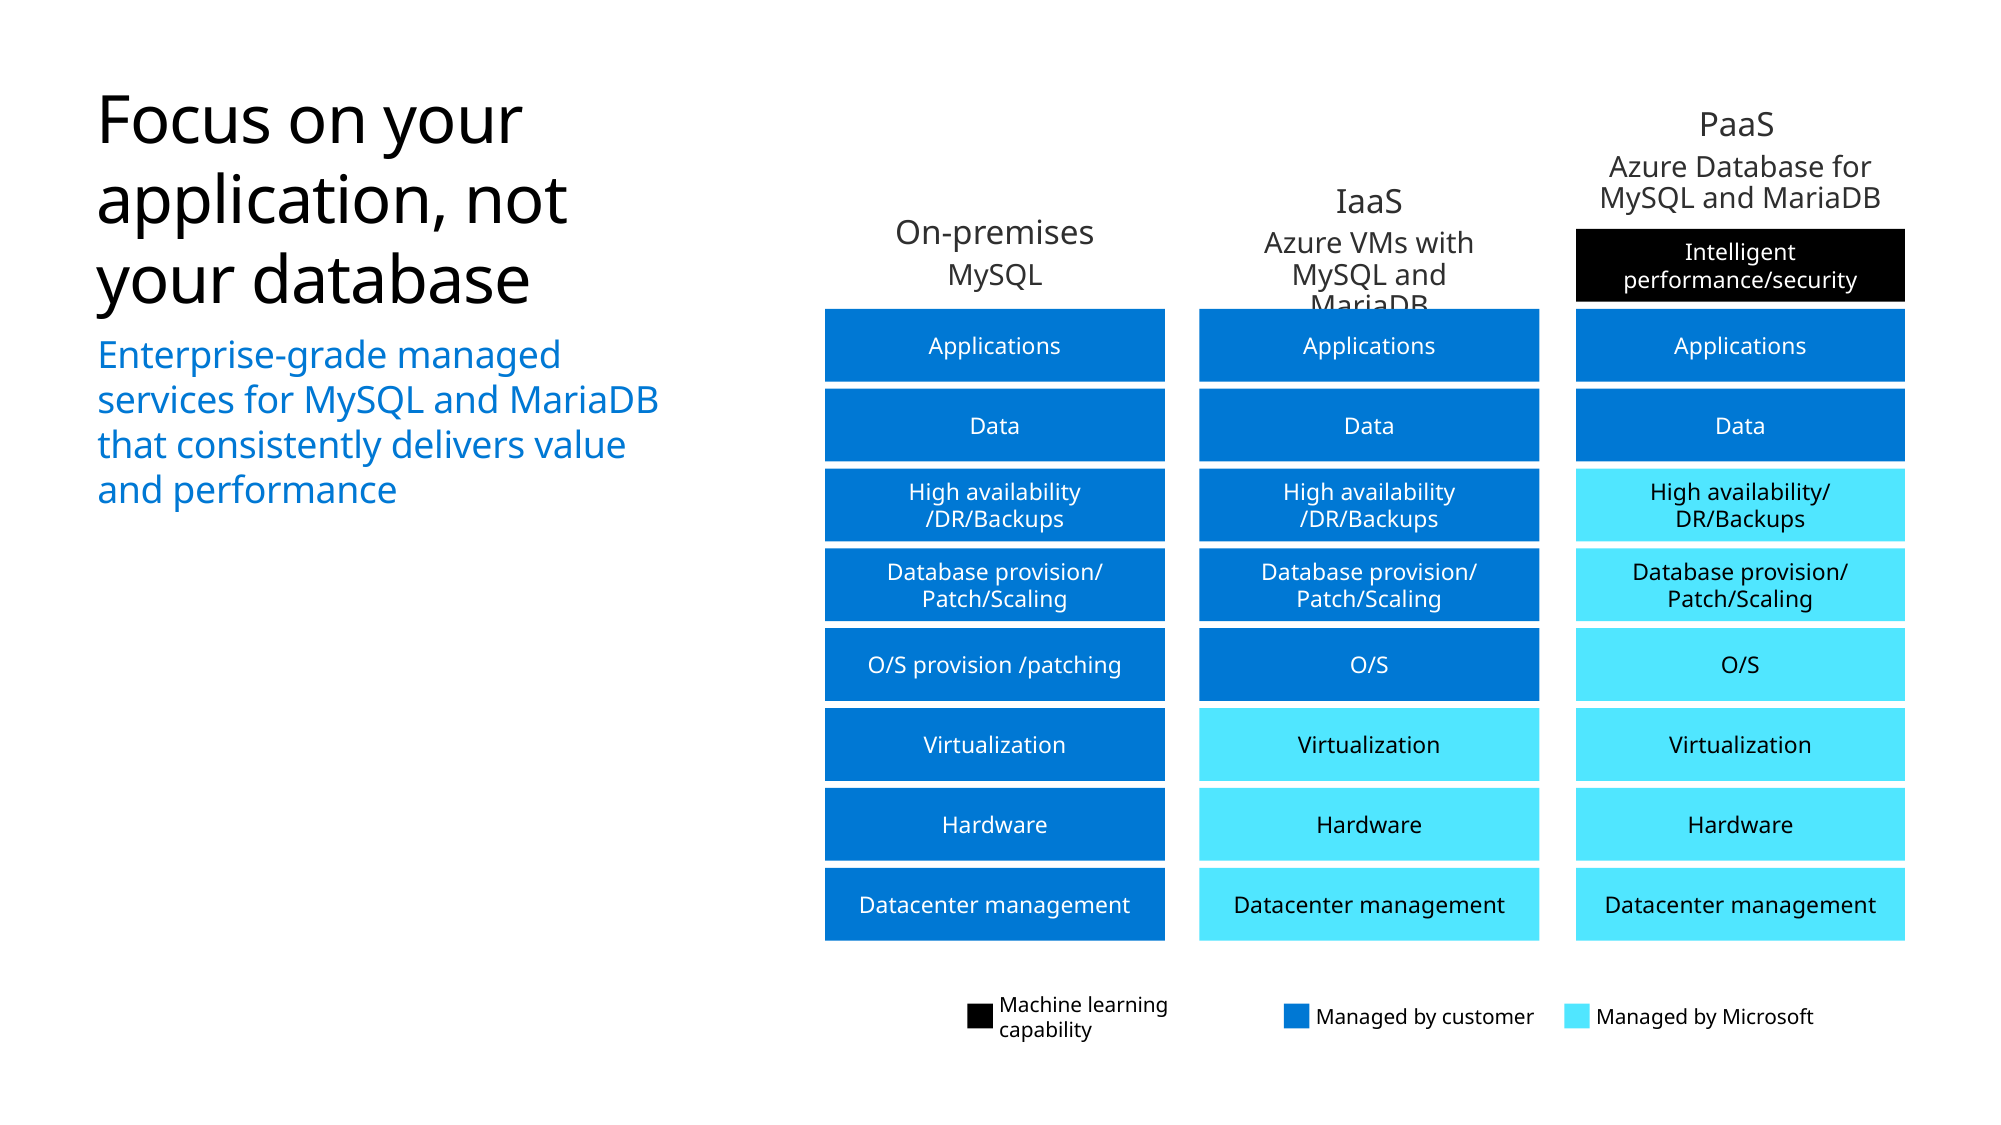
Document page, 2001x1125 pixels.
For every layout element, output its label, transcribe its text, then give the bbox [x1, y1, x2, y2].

title Focus on your application, not your database [96, 75, 691, 318]
text_box On-premises MySQL [845, 208, 1145, 300]
text_box Datacenter management [1199, 867, 1540, 941]
text_box O/S [1199, 628, 1540, 701]
text_box Virtualization [1576, 708, 1905, 781]
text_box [967, 995, 1867, 1037]
text_box Hardware [1576, 787, 1905, 861]
text_box IaaS Azure VMs with MySQL and MariaDB [1215, 177, 1524, 308]
text_box Virtualization [825, 708, 1165, 781]
text_box Applications [1576, 308, 1905, 382]
text_box High availability /DR/Backups [825, 468, 1165, 542]
text_box Database provision/ Patch/Scaling [1199, 548, 1540, 622]
text_box Datacenter management [1576, 867, 1905, 941]
text_box Enterprise-grade managed services for MySQL and MariaDB that consistently delivers value and performance [97, 330, 673, 511]
text_box High availability /DR/Backups [1199, 468, 1540, 542]
text_box PaaS Azure Database for MySQL and MariaDB [1576, 100, 1905, 223]
text_box Data [825, 388, 1165, 462]
text_box Data [1576, 388, 1905, 462]
text_box Hardware [1199, 787, 1540, 861]
text_box Intelligent performance/security [1576, 228, 1905, 302]
text_box O/S provision /patching [825, 628, 1165, 701]
text_box Applications [1199, 308, 1540, 382]
text_box Data [1199, 388, 1540, 462]
text_box Hardware [825, 787, 1165, 861]
text_box Database provision/ Patch/Scaling [1576, 548, 1905, 622]
text_box O/S [1576, 628, 1905, 701]
text_box Database provision/ Patch/Scaling [825, 548, 1165, 622]
text_box Applications [825, 308, 1165, 382]
text_box High availability/ DR/Backups [1576, 468, 1905, 542]
text_box Datacenter management [825, 867, 1165, 941]
text_box Virtualization [1199, 708, 1540, 781]
